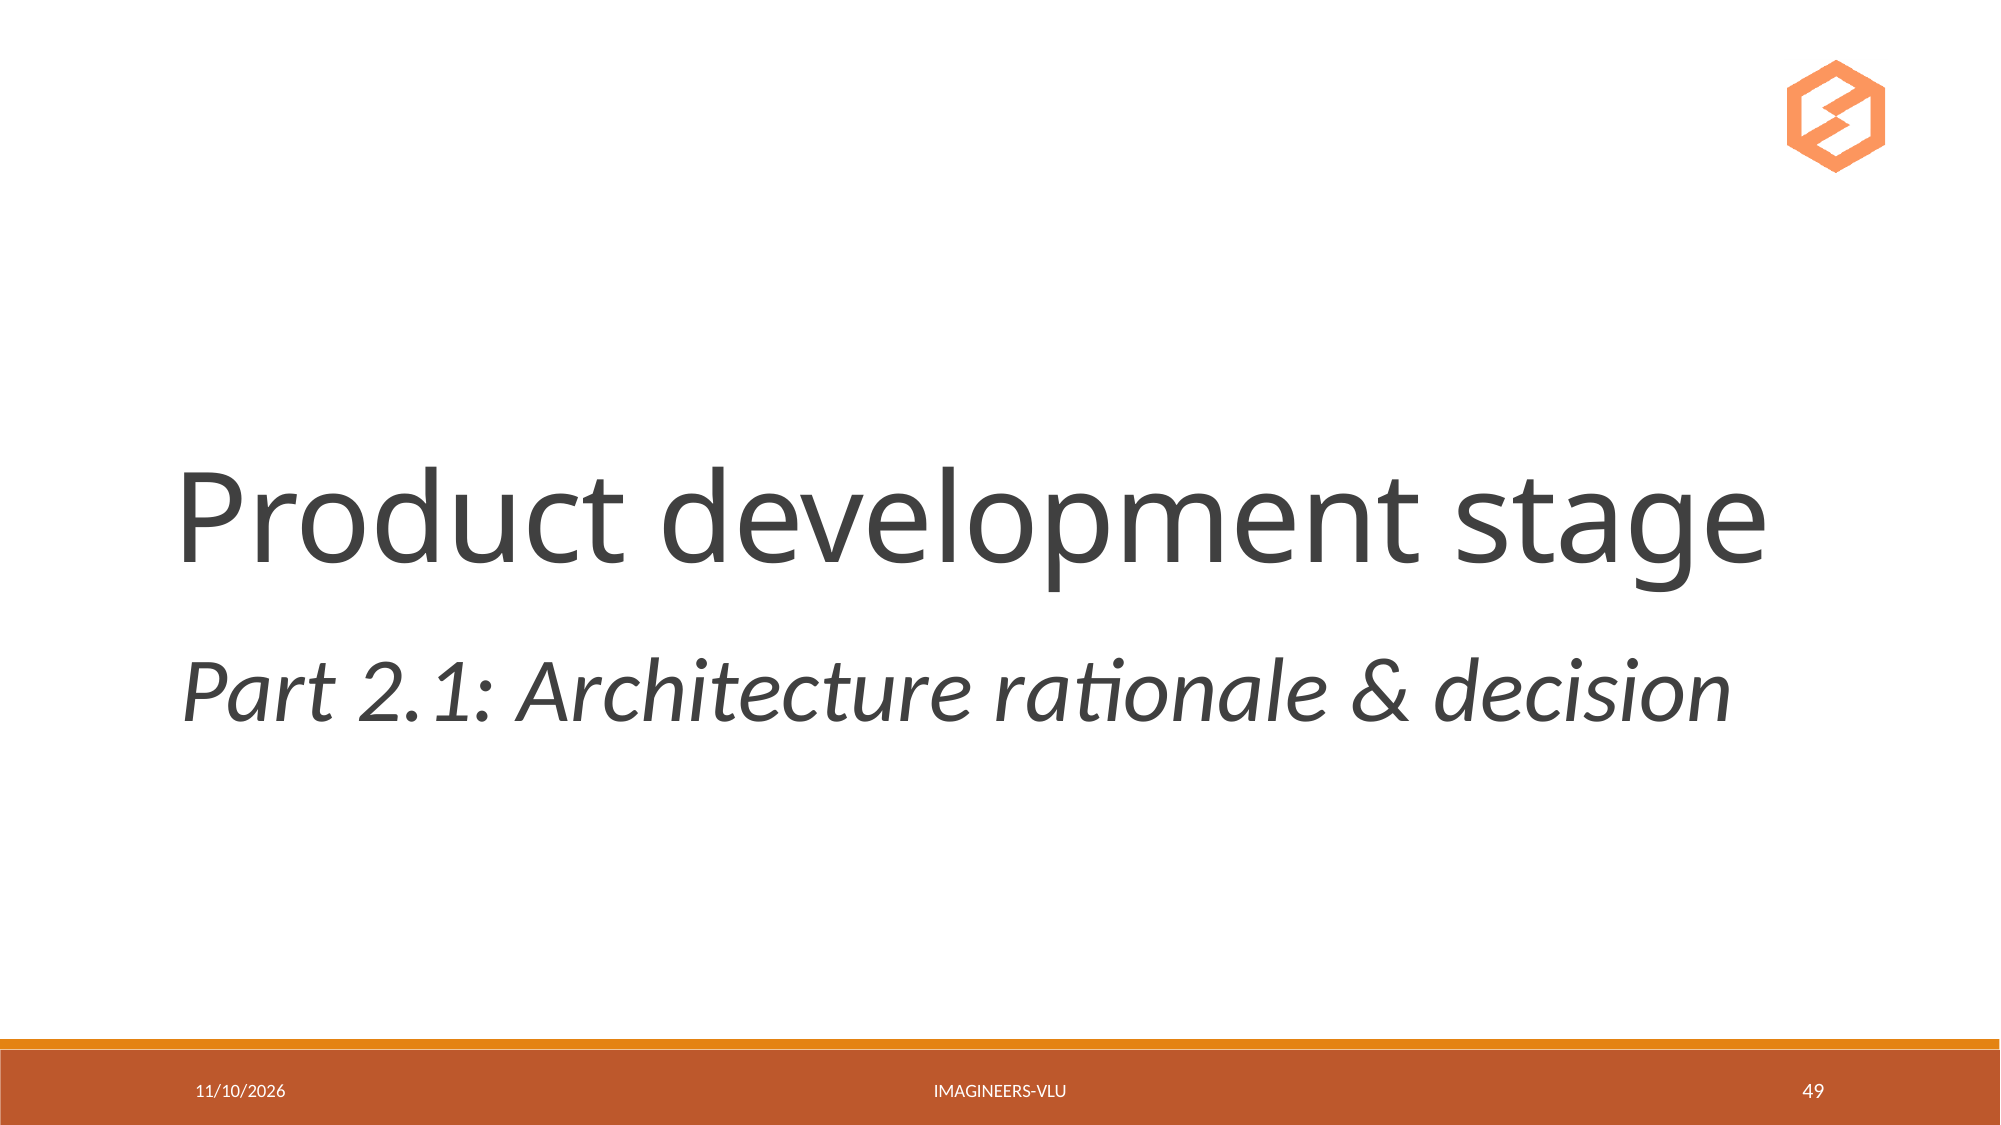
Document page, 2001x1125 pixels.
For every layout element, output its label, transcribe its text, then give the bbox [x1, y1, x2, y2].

text_box Part 2.1: Architecture rationale & decision [166, 622, 1859, 748]
picture [1783, 59, 1888, 175]
slide_number 49 [1624, 1059, 1840, 1120]
footer Imagineers-VLU [604, 1059, 1396, 1120]
title Product development stage [157, 357, 1808, 596]
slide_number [180, 1059, 586, 1120]
